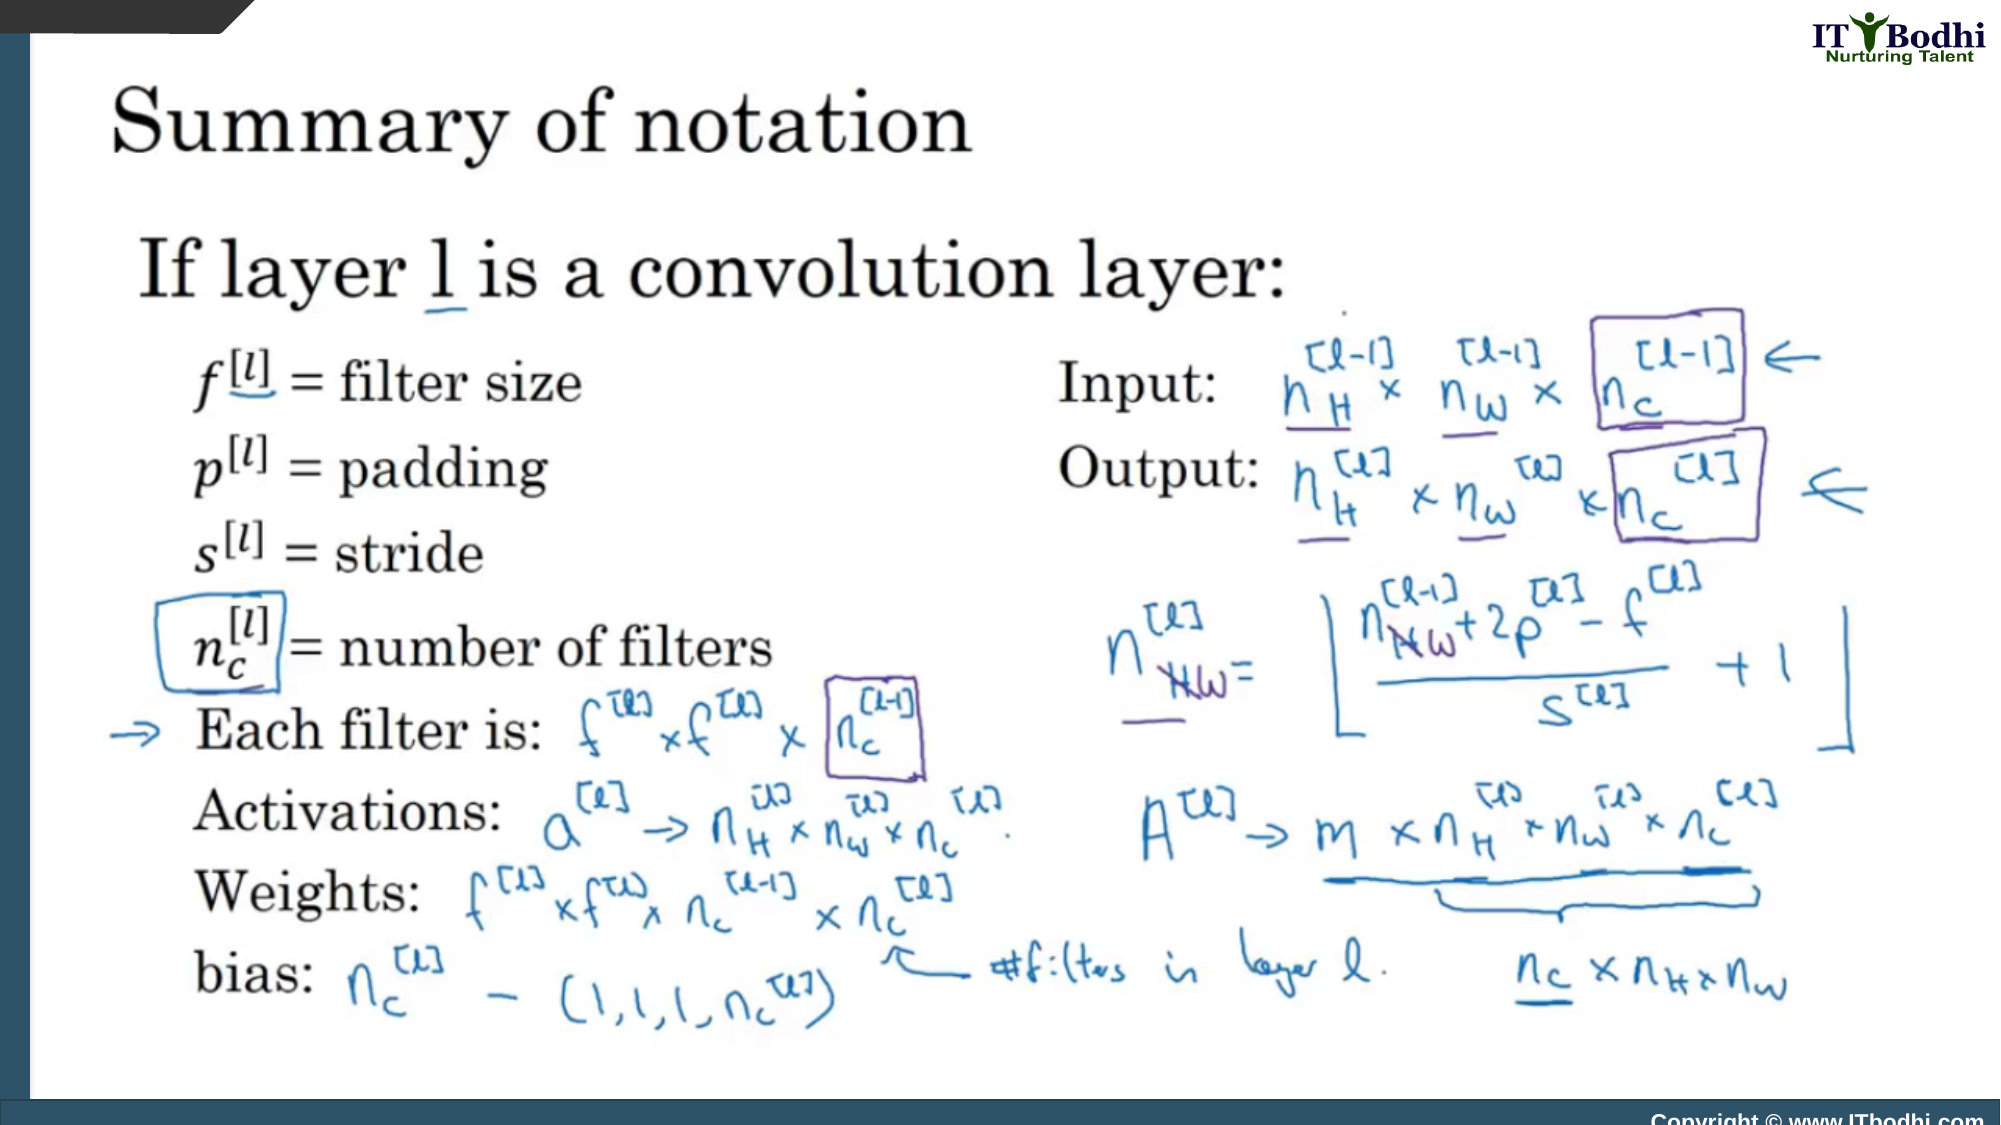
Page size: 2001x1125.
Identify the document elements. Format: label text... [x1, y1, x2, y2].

picture [91, 8, 1991, 1076]
text_box Copyright © www.ITbodhi.com [0, 1100, 2000, 1125]
